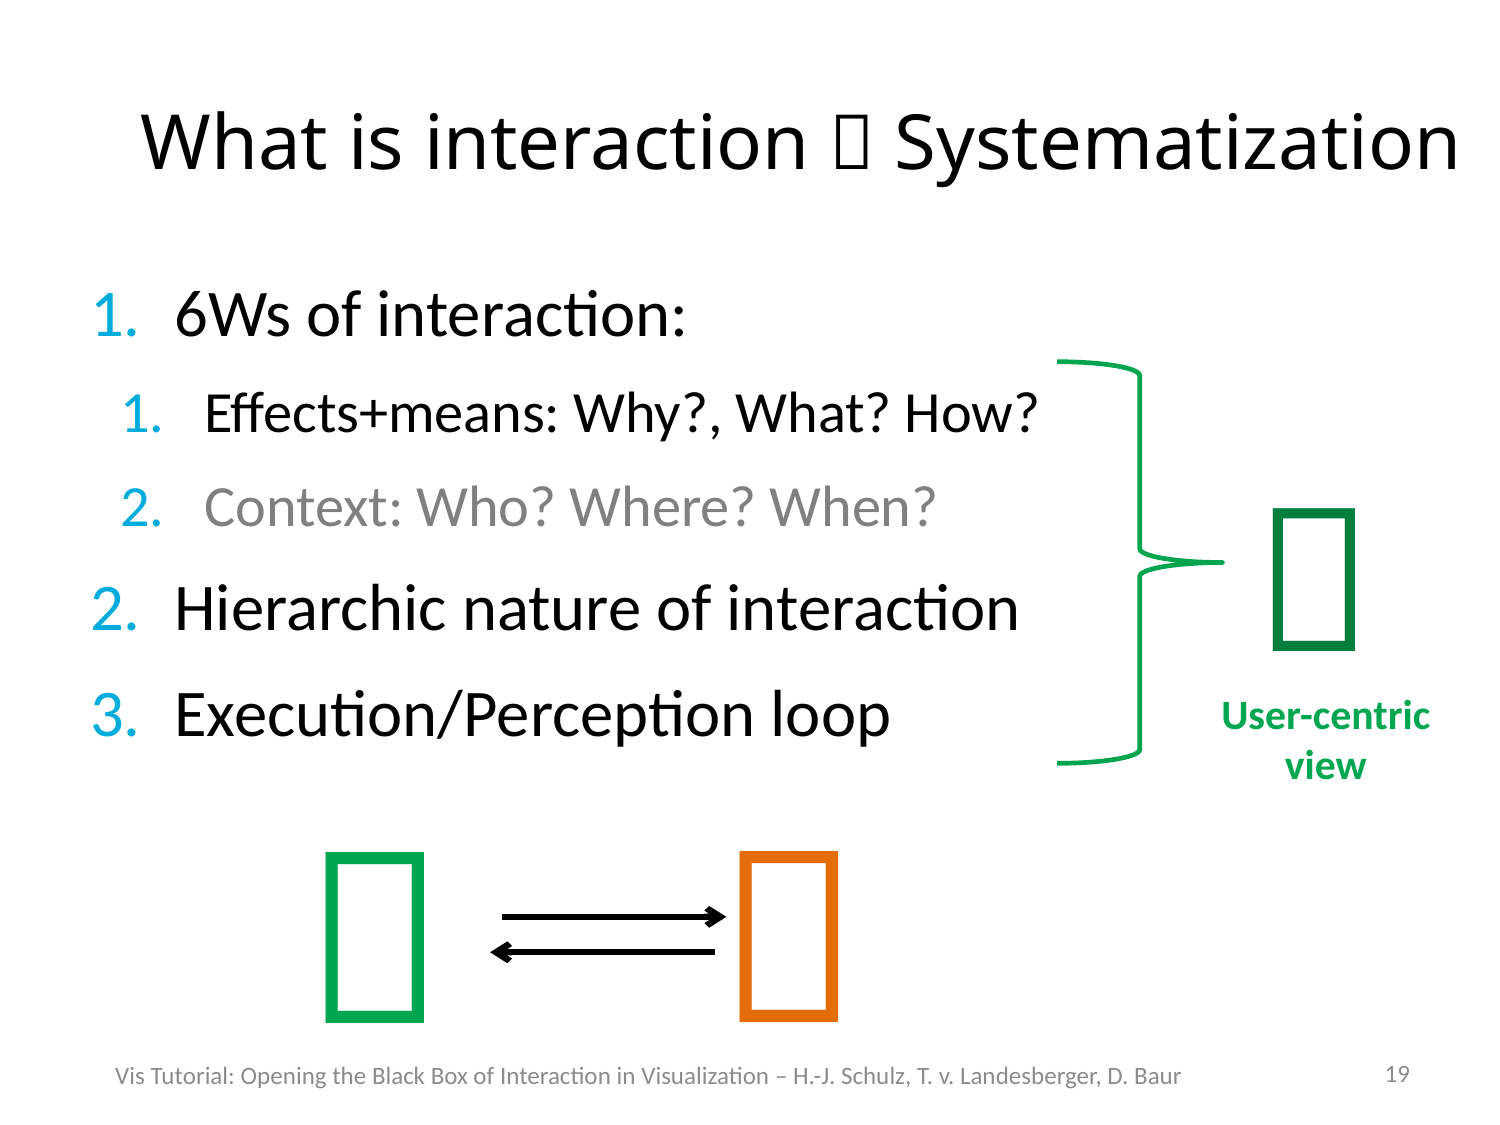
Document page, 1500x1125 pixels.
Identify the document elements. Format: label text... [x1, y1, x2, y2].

list 6Ws of interaction: Effects+means: Why?, What? How? Context: Who? Where? When? Hierarchic nature of interaction Execution/Perception loop [75, 262, 1425, 1005]
text_box  [289, 776, 395, 1079]
title What is interaction  Systematization [75, 45, 1477, 233]
text_box [1057, 360, 1224, 765]
slide_number 19 [1074, 1042, 1425, 1103]
text_box  [1240, 444, 1390, 680]
text_box User-centric view [1175, 680, 1477, 796]
text_box  [702, 775, 1084, 1078]
footer Vis Tutorial: Opening the Black Box of Interaction in Visualization – H.-J. Schulz, T. v. Landesberger, D. Baur [76, 1046, 1074, 1103]
